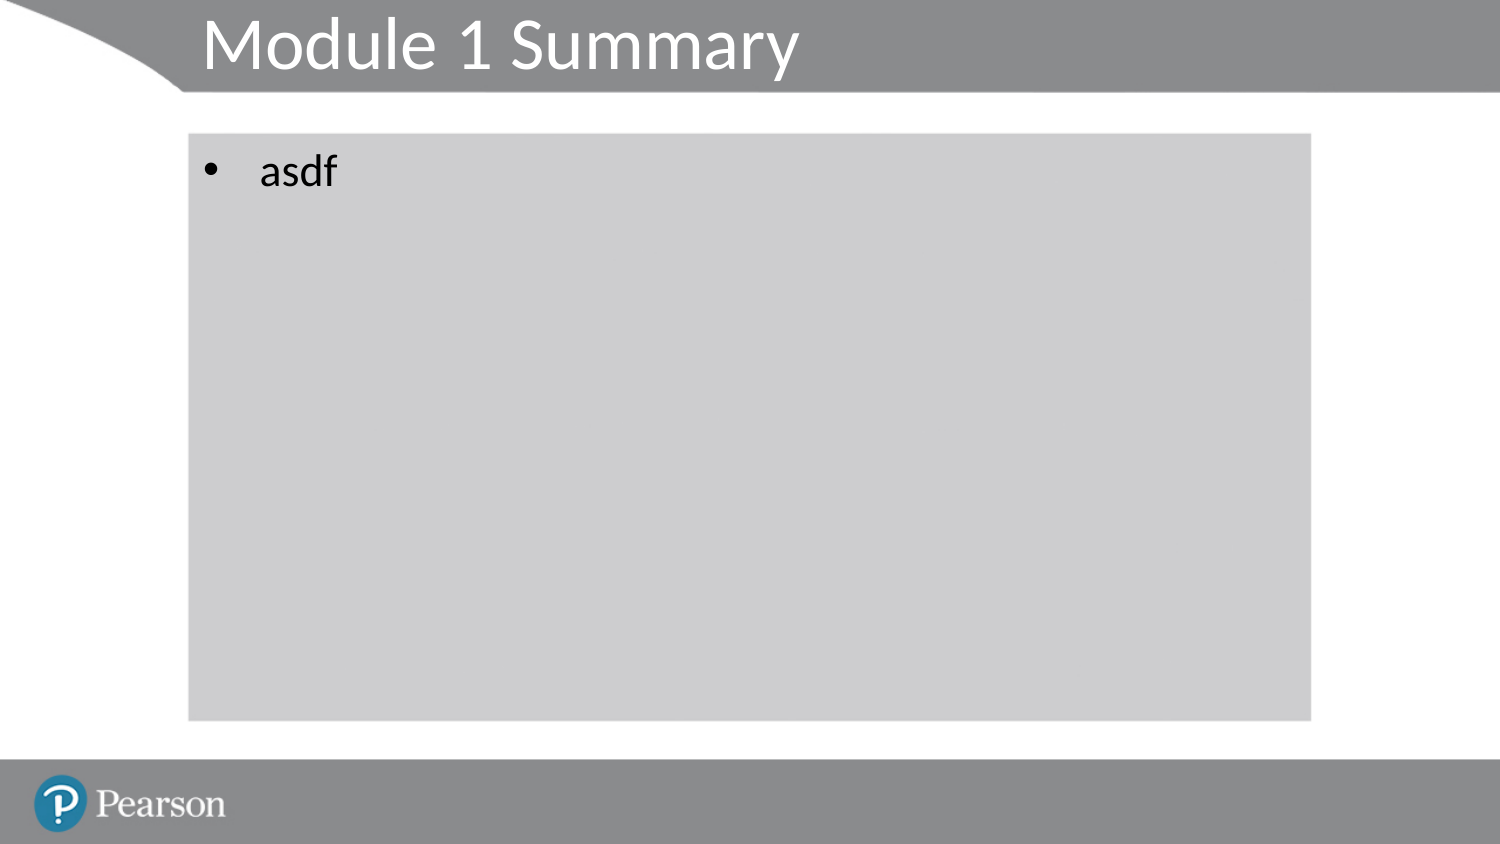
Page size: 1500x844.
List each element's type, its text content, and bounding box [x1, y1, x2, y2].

picture [0, 0, 1500, 844]
title Module 1 Summary [186, 0, 1425, 79]
list asdf [188, 133, 1311, 716]
